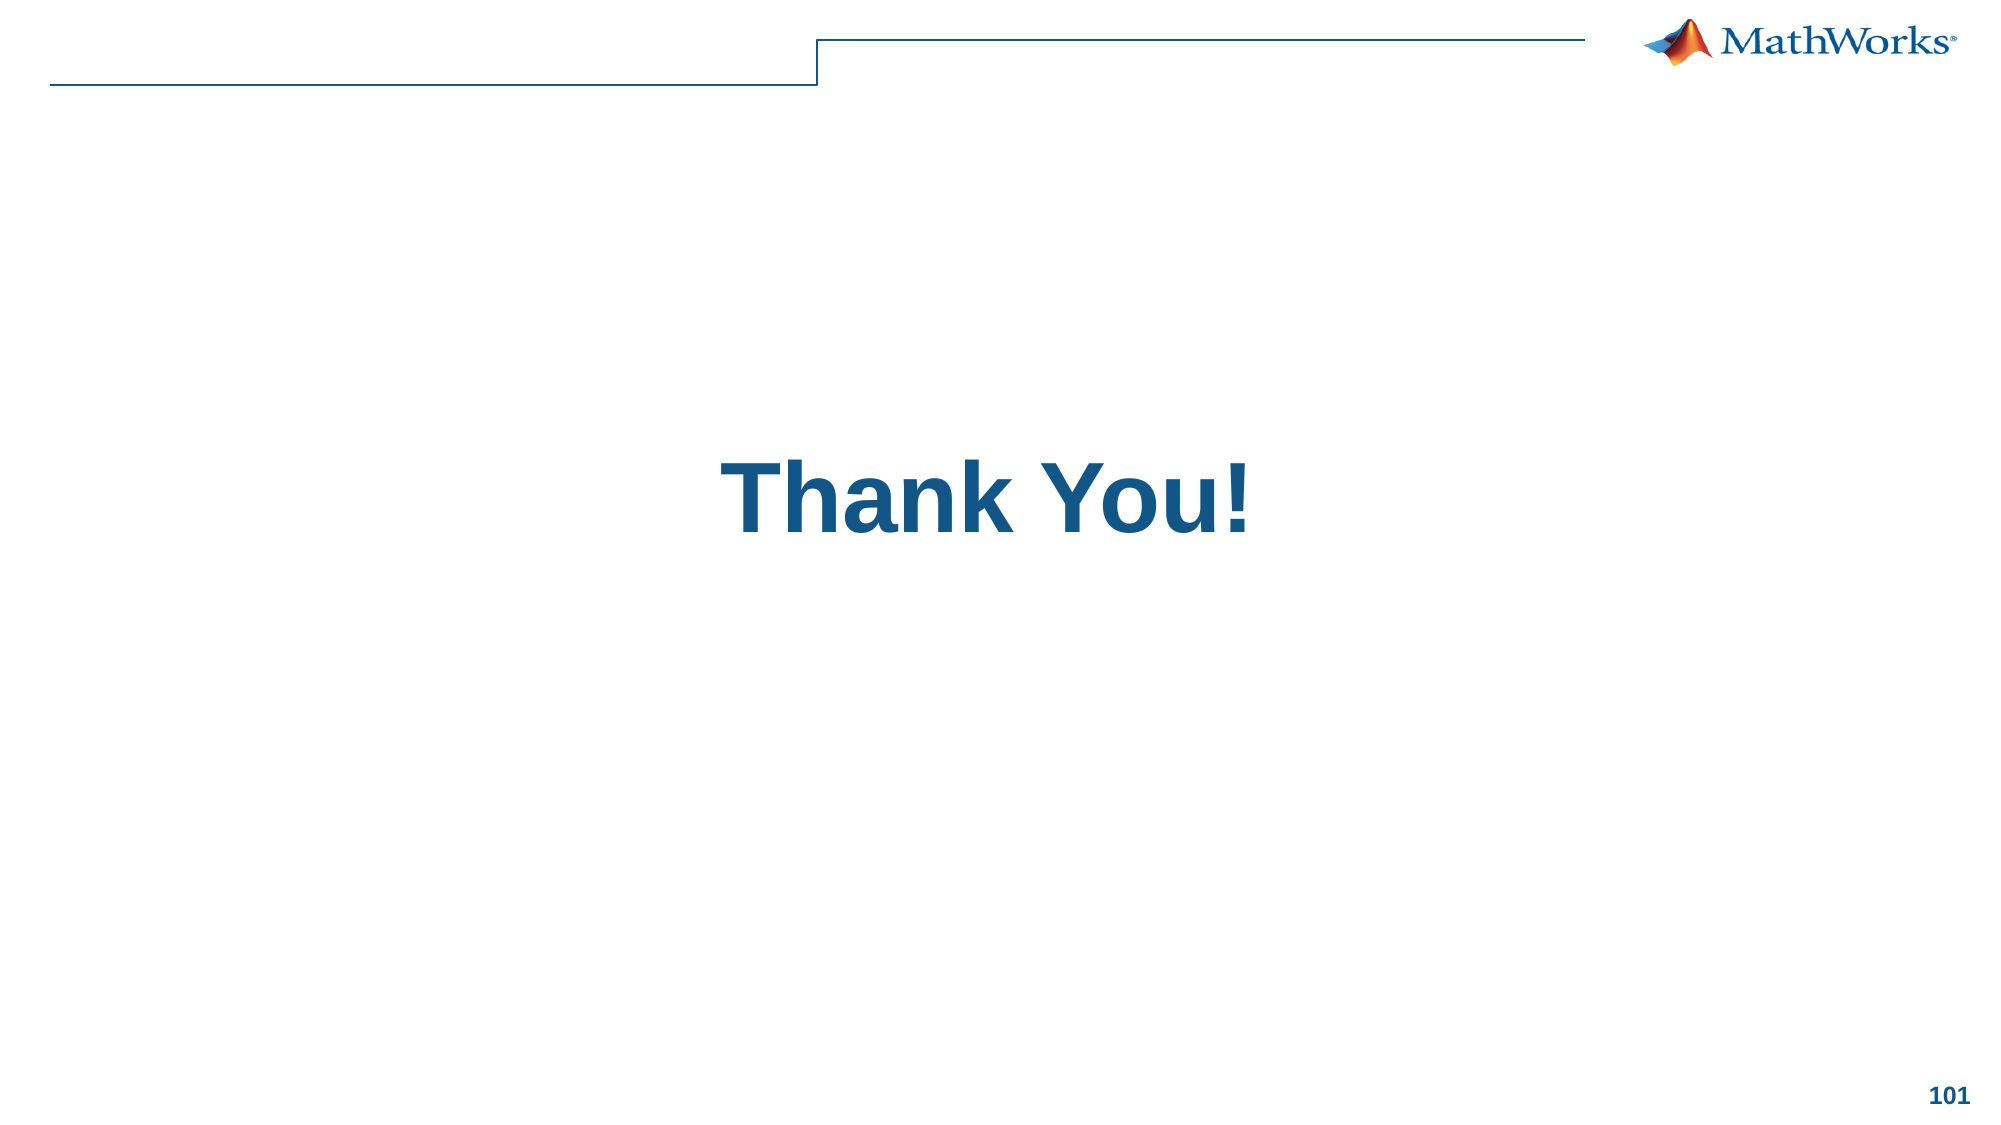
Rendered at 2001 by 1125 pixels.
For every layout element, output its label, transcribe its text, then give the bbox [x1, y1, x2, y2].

picture [1634, 7, 1977, 78]
title Thank You! [624, 425, 1350, 588]
